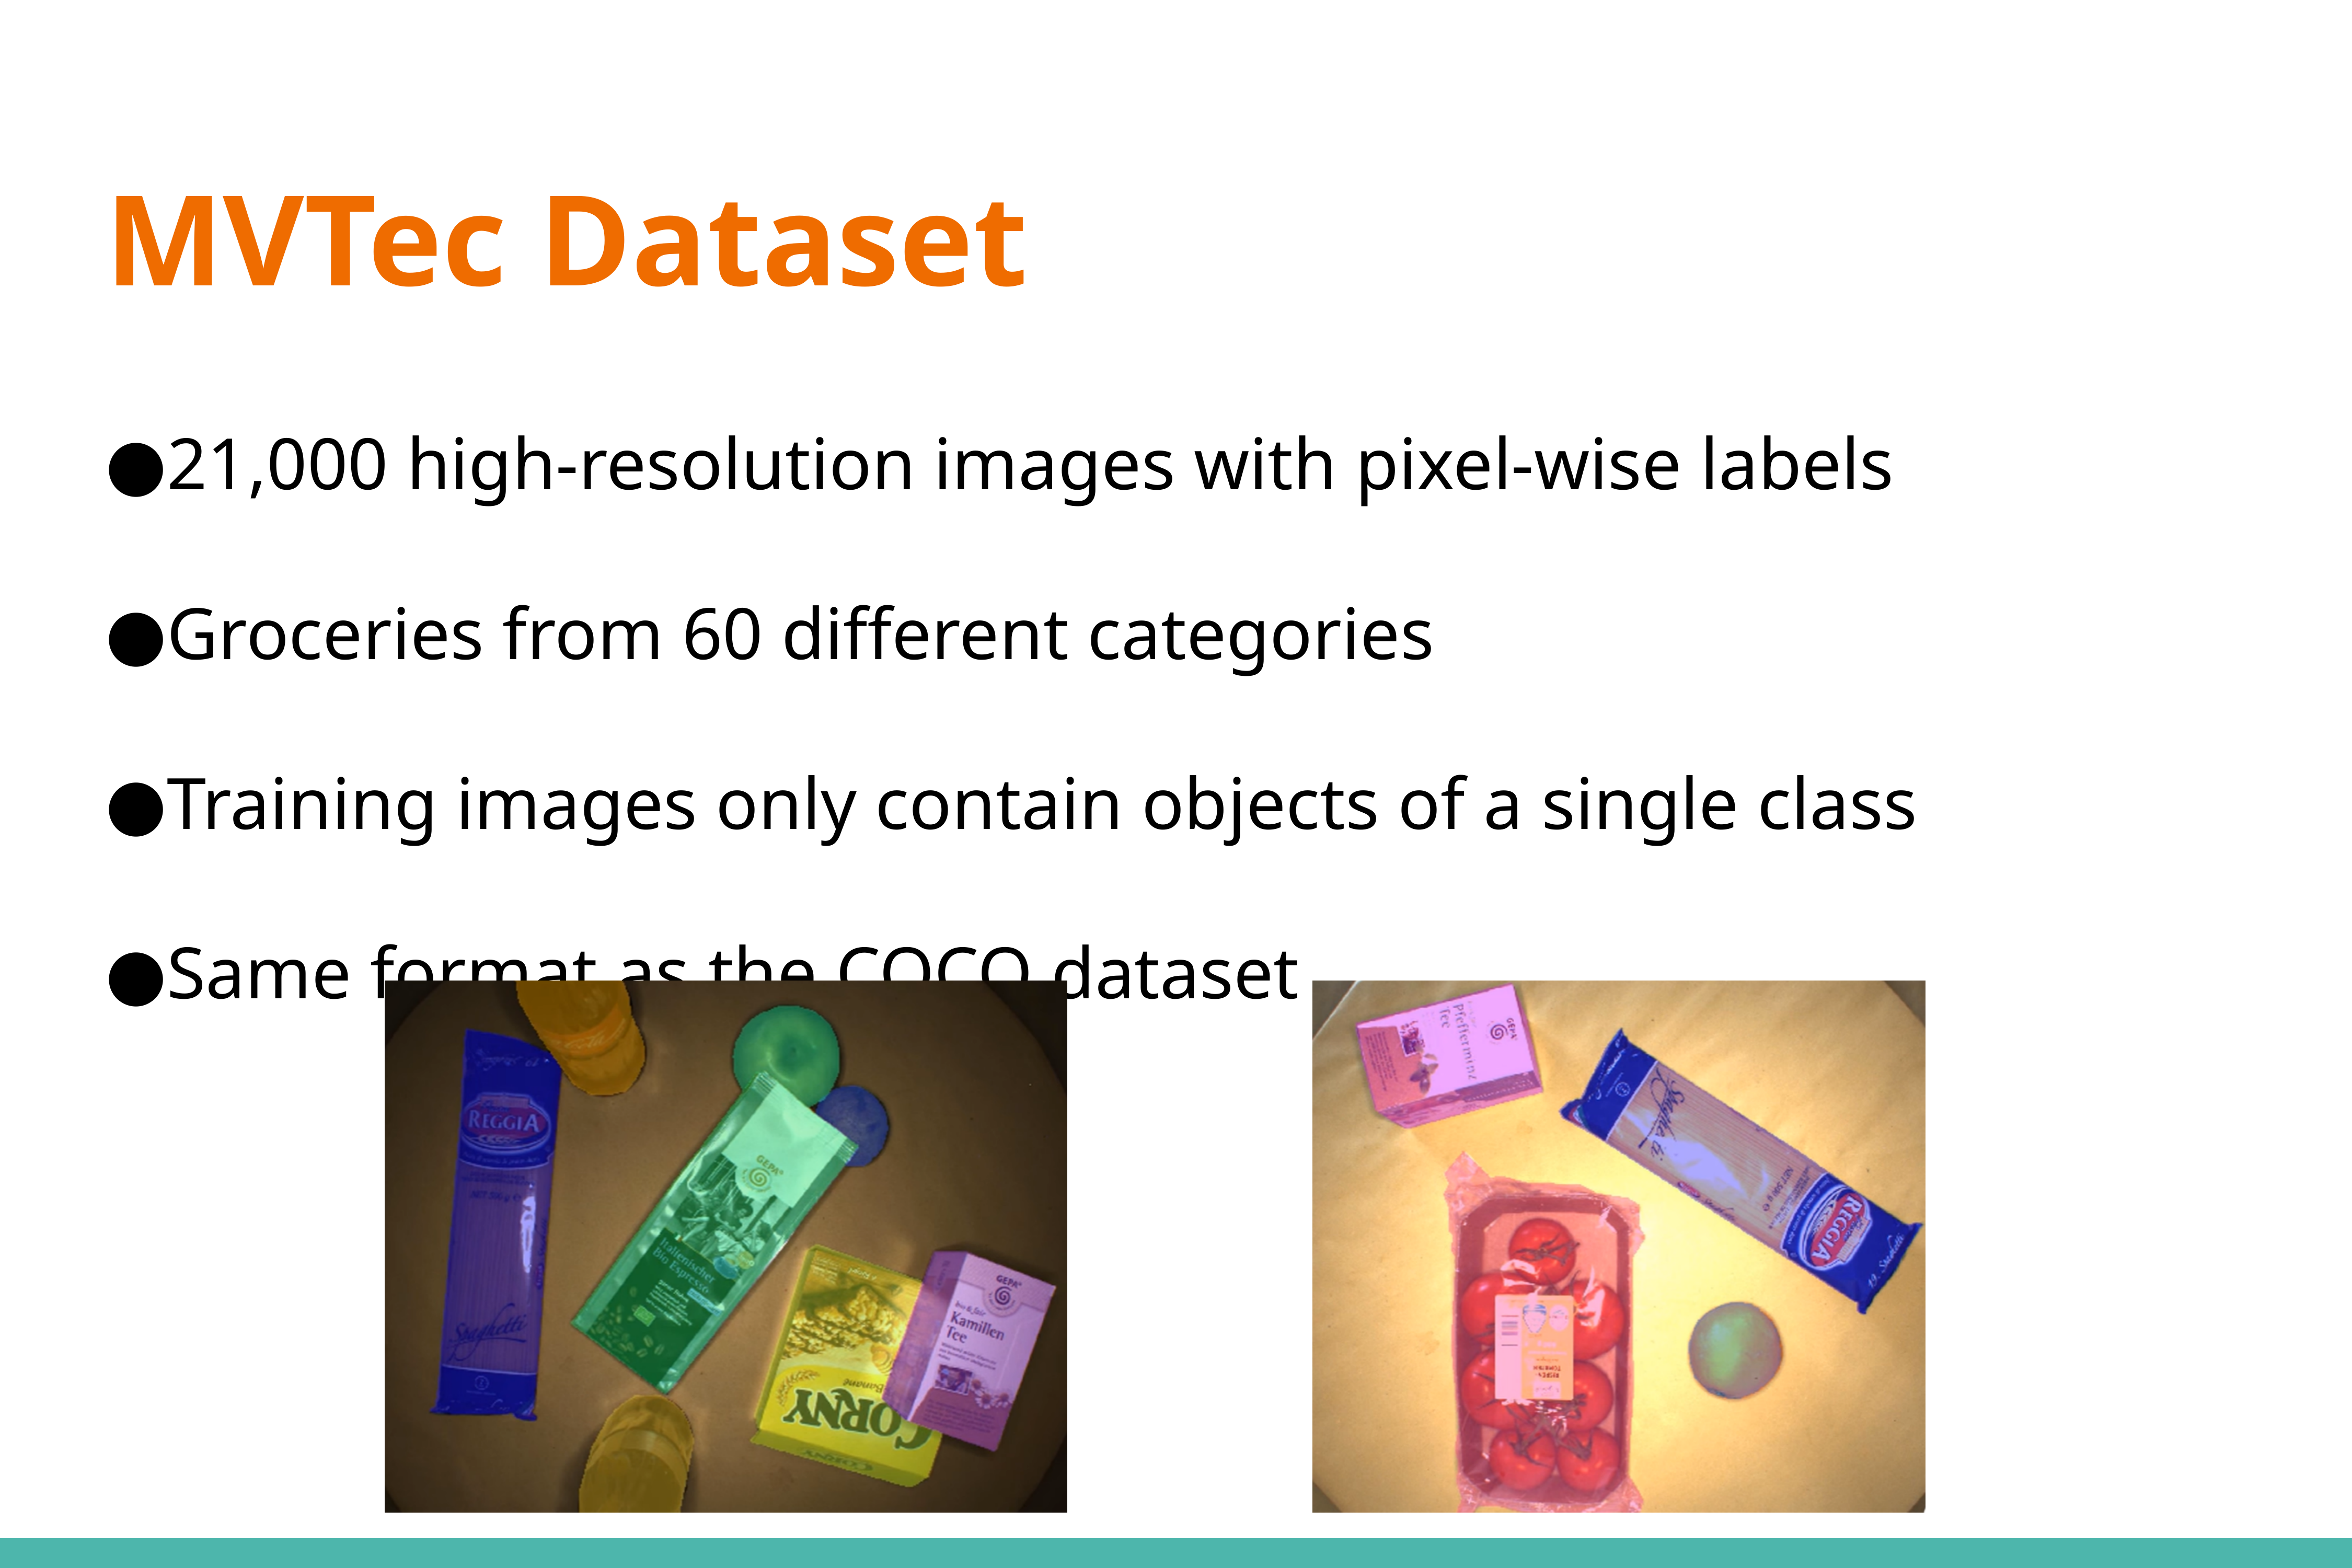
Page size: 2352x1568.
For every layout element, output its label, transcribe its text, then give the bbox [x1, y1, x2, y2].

picture [1312, 981, 1926, 1513]
title MVTec Dataset [80, 135, 2272, 308]
list 21,000 high-resolution images with pixel-wise labels Groceries from 60 different categories Training images only contain objects of a single class Same format as the COCO dataset [80, 308, 2272, 1316]
picture [384, 981, 1068, 1513]
